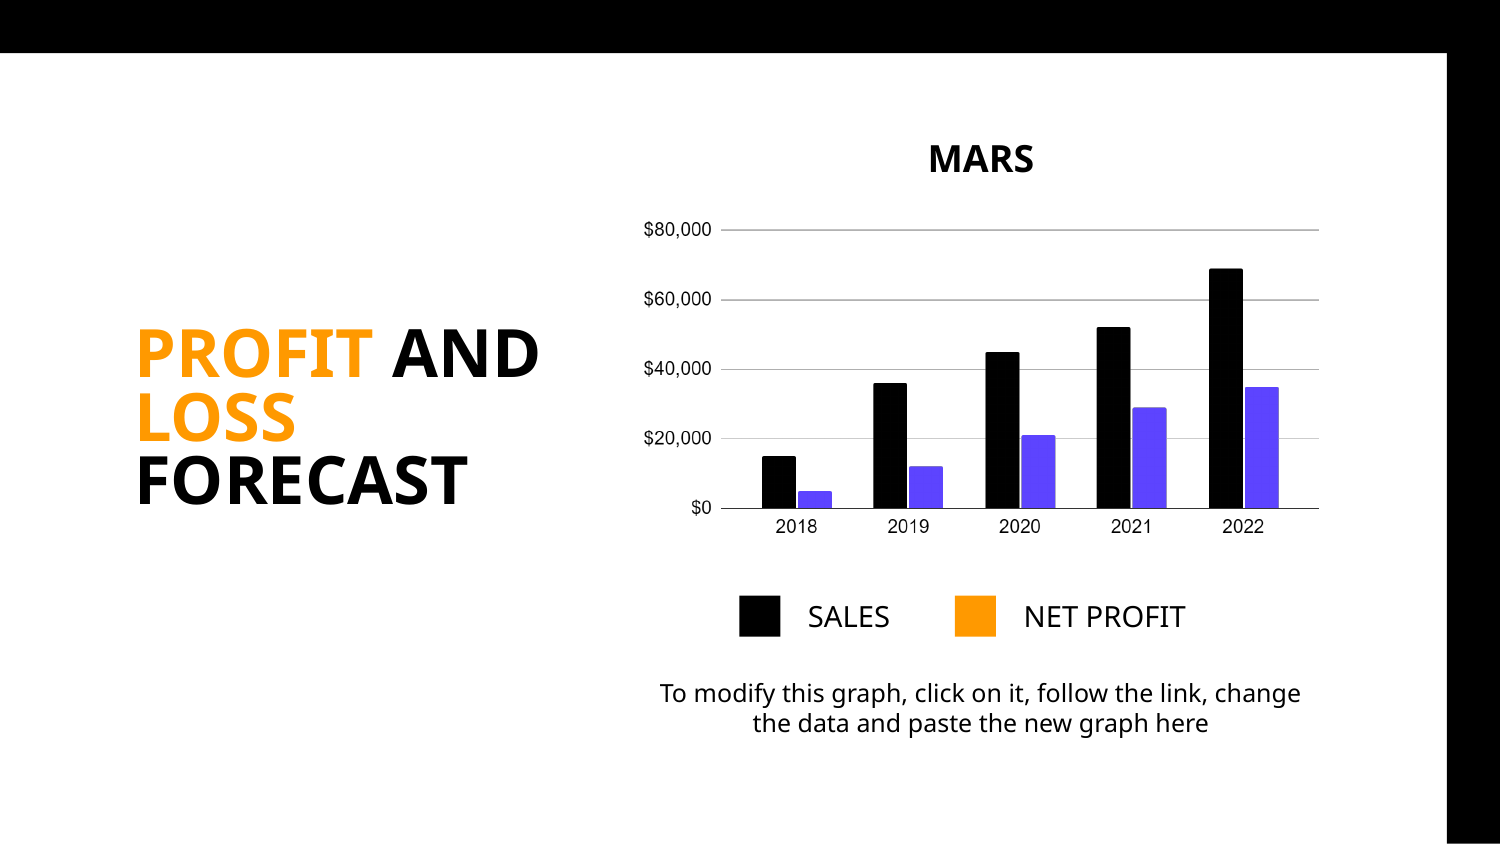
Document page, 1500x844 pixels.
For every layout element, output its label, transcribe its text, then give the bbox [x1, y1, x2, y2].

text_box [739, 595, 781, 637]
title PROFIT AND LOSS FORECAST [119, 316, 621, 527]
text_box MARS [838, 120, 1124, 189]
text_box To modify this graph, click on it, follow the link, change the data and paste the new graph here [634, 662, 1328, 739]
picture [626, 203, 1336, 554]
subtitle SALES [792, 585, 924, 647]
subtitle NET PROFIT [1008, 585, 1207, 647]
text_box [954, 595, 996, 637]
